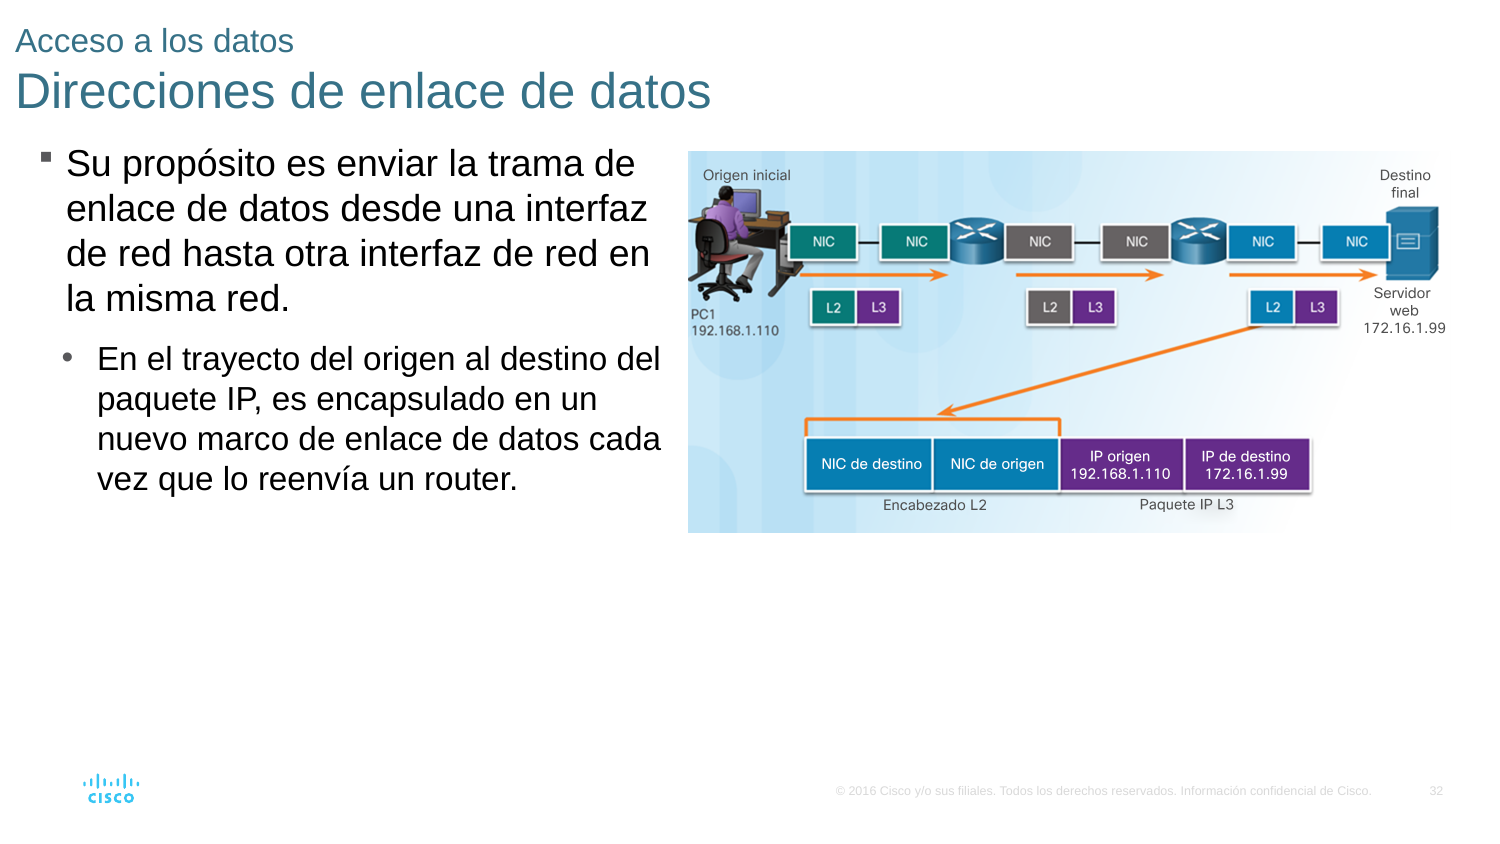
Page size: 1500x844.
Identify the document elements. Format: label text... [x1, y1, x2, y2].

list Su propósito es enviar la trama de enlace de datos desde una interfaz de red hasta otra interfaz de red en la misma red. En el trayecto del origen al destino del paquete IP, es encapsulado en un nuevo marco de enlace de datos cada vez que lo reenvía un router. [23, 131, 701, 621]
picture [688, 151, 1452, 533]
title Acceso a los datos Direcciones de enlace de datos [0, 6, 1500, 131]
